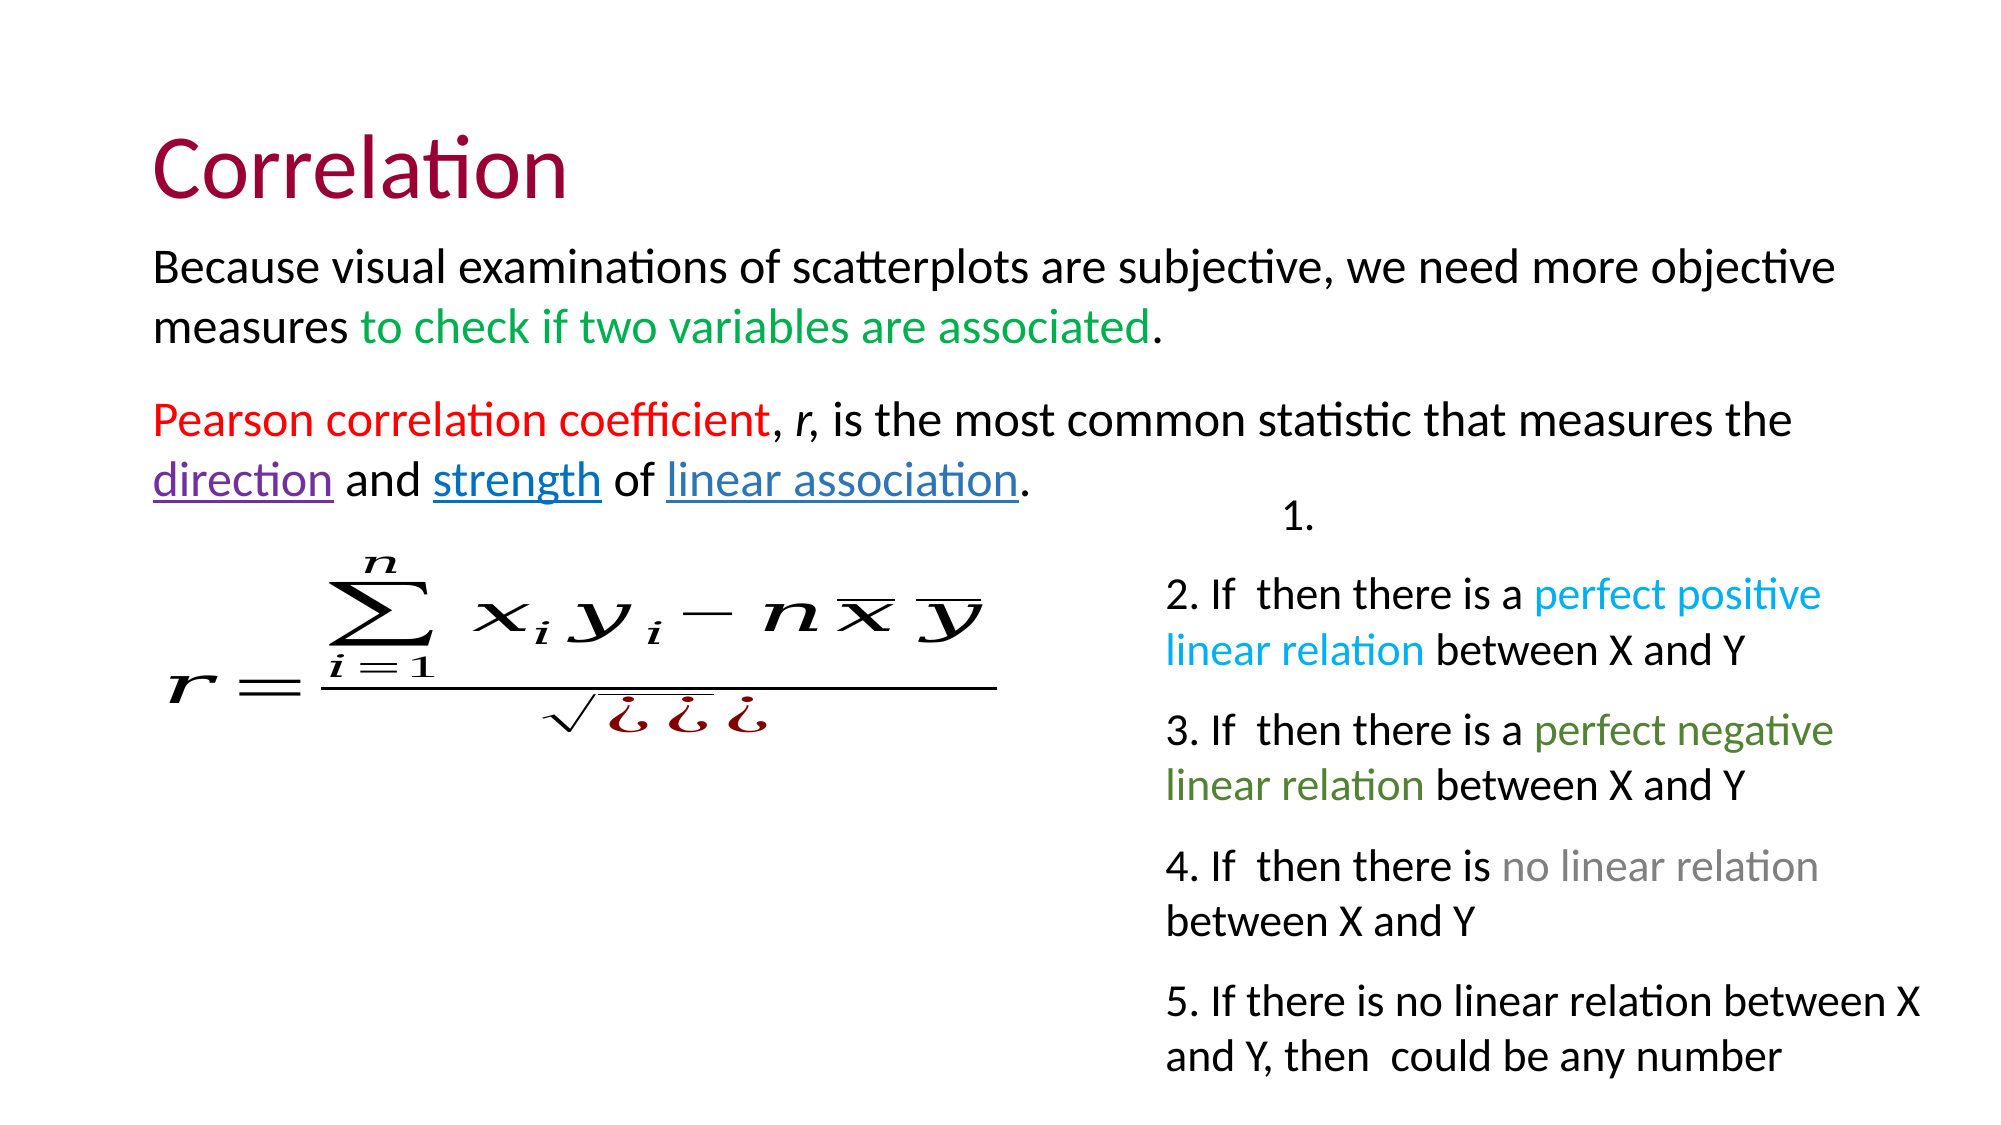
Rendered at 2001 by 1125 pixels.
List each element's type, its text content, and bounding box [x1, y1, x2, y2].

text_box Because visual examinations of scatterplots are subjective, we need more objective measures to check if two variables are associated. Pearson correlation coefficient, r, is the most common statistic that measures the direction and strength of linear association. [138, 226, 1863, 515]
title Correlation [137, 59, 1000, 278]
